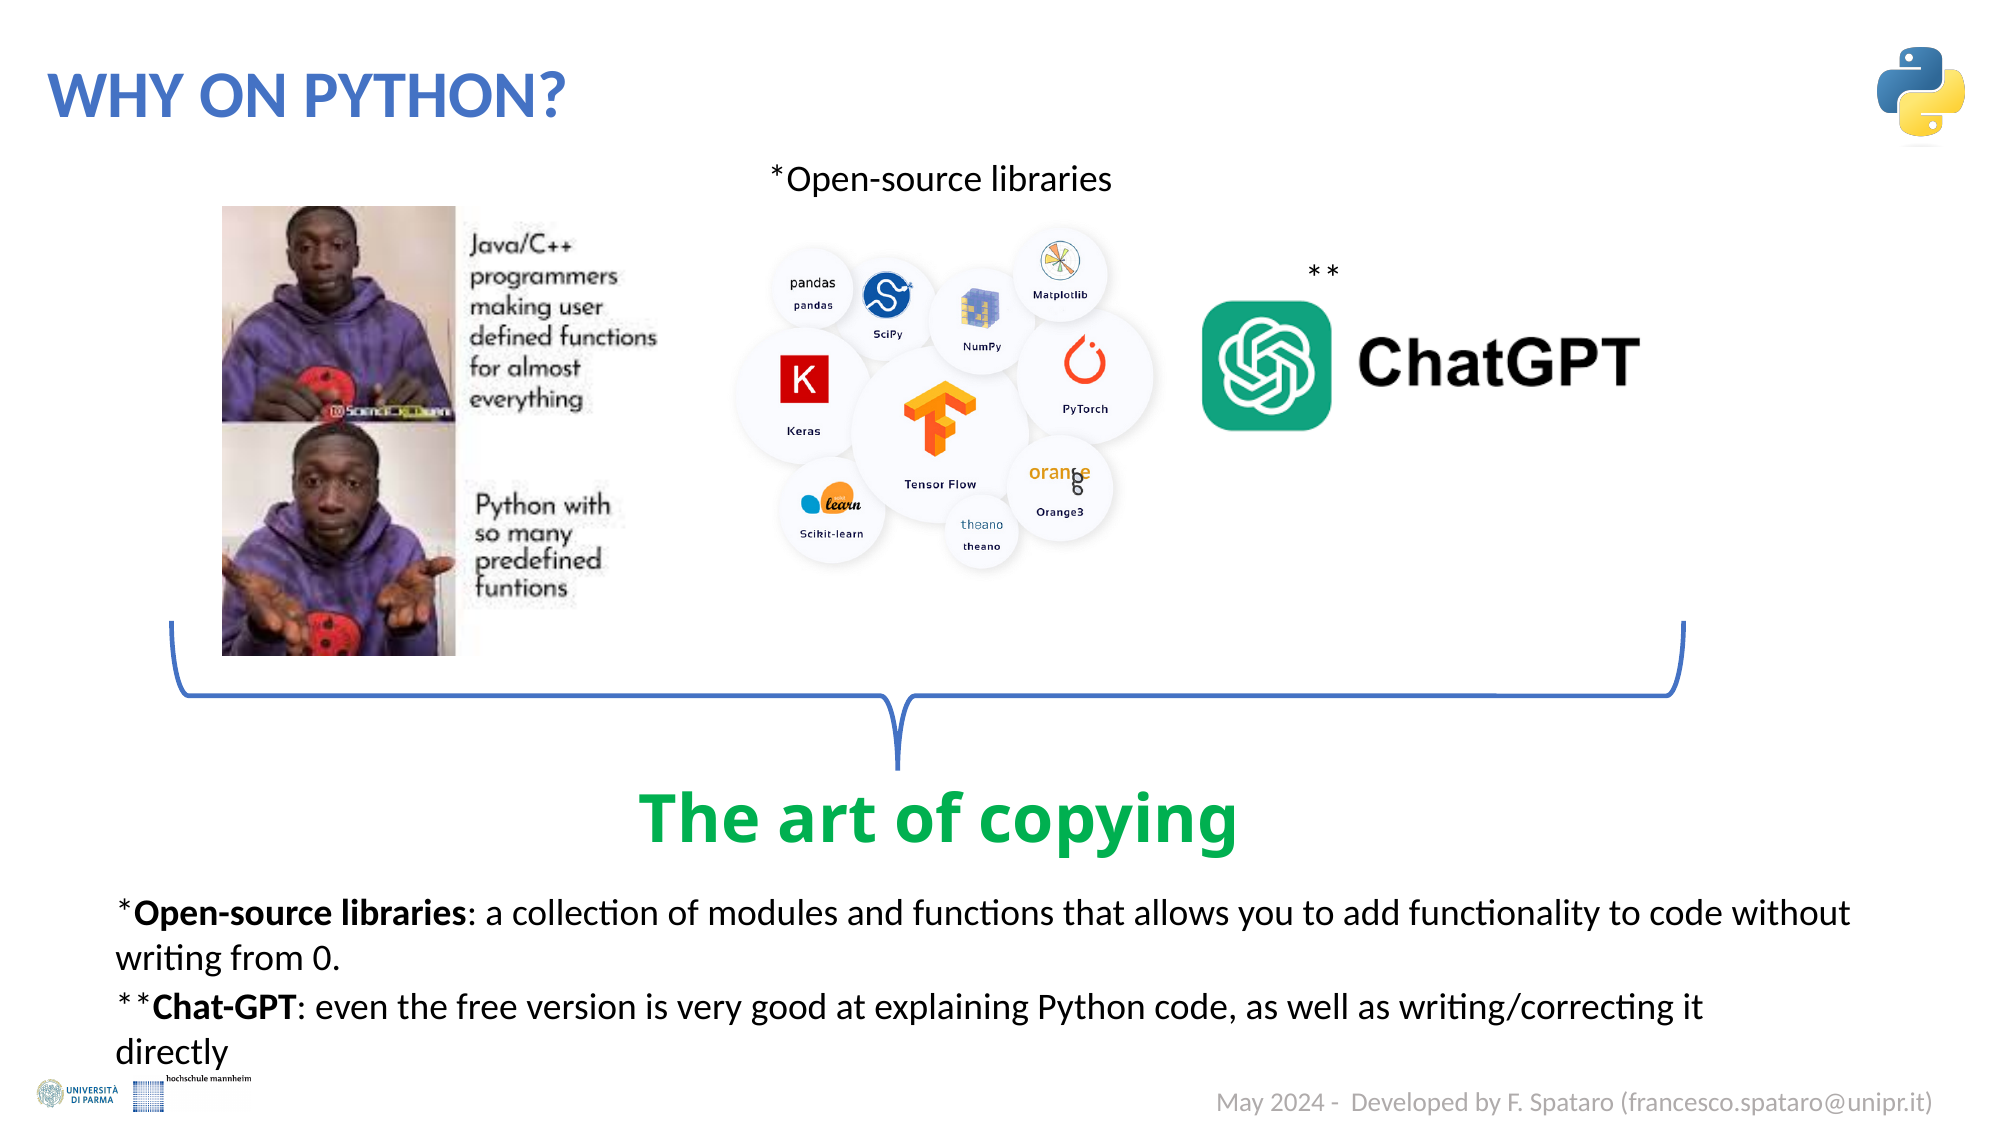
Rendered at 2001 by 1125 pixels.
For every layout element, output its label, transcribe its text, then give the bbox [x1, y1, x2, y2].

text_box [170, 620, 1685, 768]
text_box ** [1290, 246, 1625, 277]
text_box WHY ON PYTHON? [32, 43, 1033, 139]
picture [133, 1075, 251, 1112]
text_box *Open-source libraries [753, 146, 1208, 207]
picture [36, 1079, 118, 1108]
picture [222, 206, 678, 656]
picture [715, 217, 1666, 590]
text_box May 2024 - Developed by F. Spataro (francesco.spataro@unipr.it) [1201, 1076, 2000, 1125]
text_box **Chat-GPT: even the free version is very good at explaining Python code, as well as writing/correcting it directly [100, 974, 1986, 1080]
picture [1877, 47, 1968, 147]
text_box The art of copying [623, 768, 1625, 864]
text_box *Open-source libraries: a collection of modules and functions that allows you to add functionality to code without writing from 0. [100, 880, 1941, 974]
